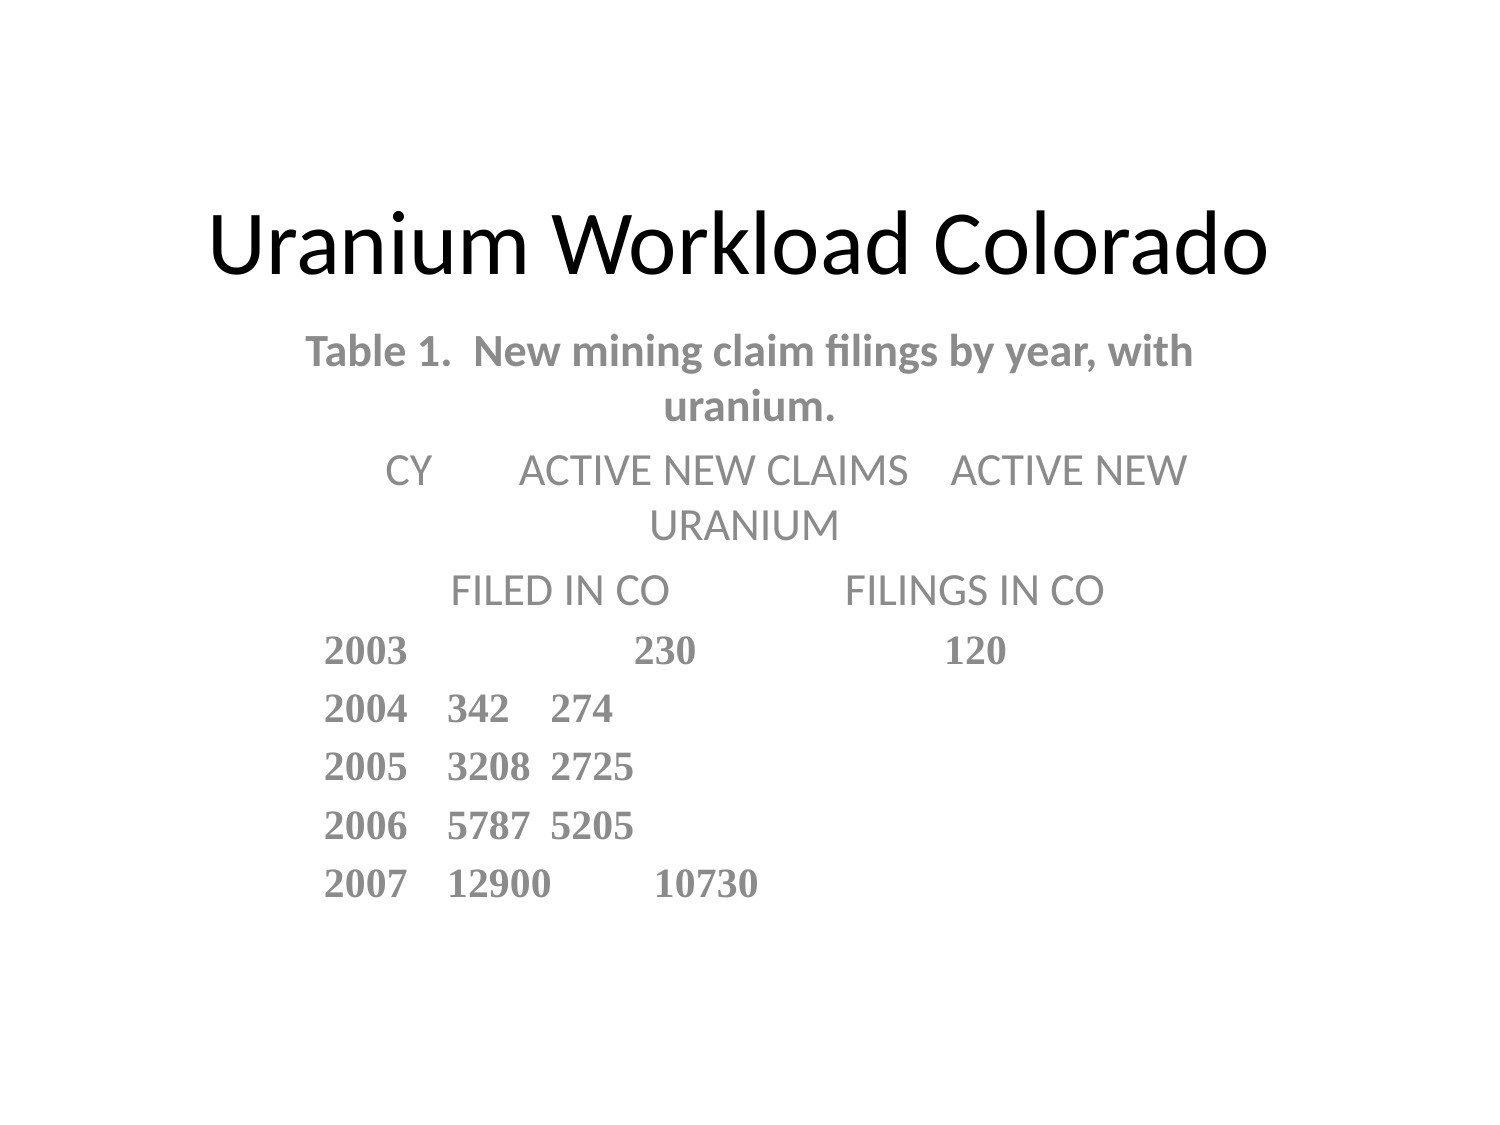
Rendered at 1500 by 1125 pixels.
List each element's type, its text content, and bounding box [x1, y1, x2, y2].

subtitle Table 1. New mining claim filings by year, with uranium. CY ACTIVE NEW CLAIMS ACTIVE NEW URANIUM FILED IN CO FILINGS IN CO 2003 230 120 2004 342 274 2005 3208 2725 2006 5787 5205 2007 12900 10730 [225, 312, 1275, 925]
title Uranium Workload Colorado [112, 50, 1388, 425]
